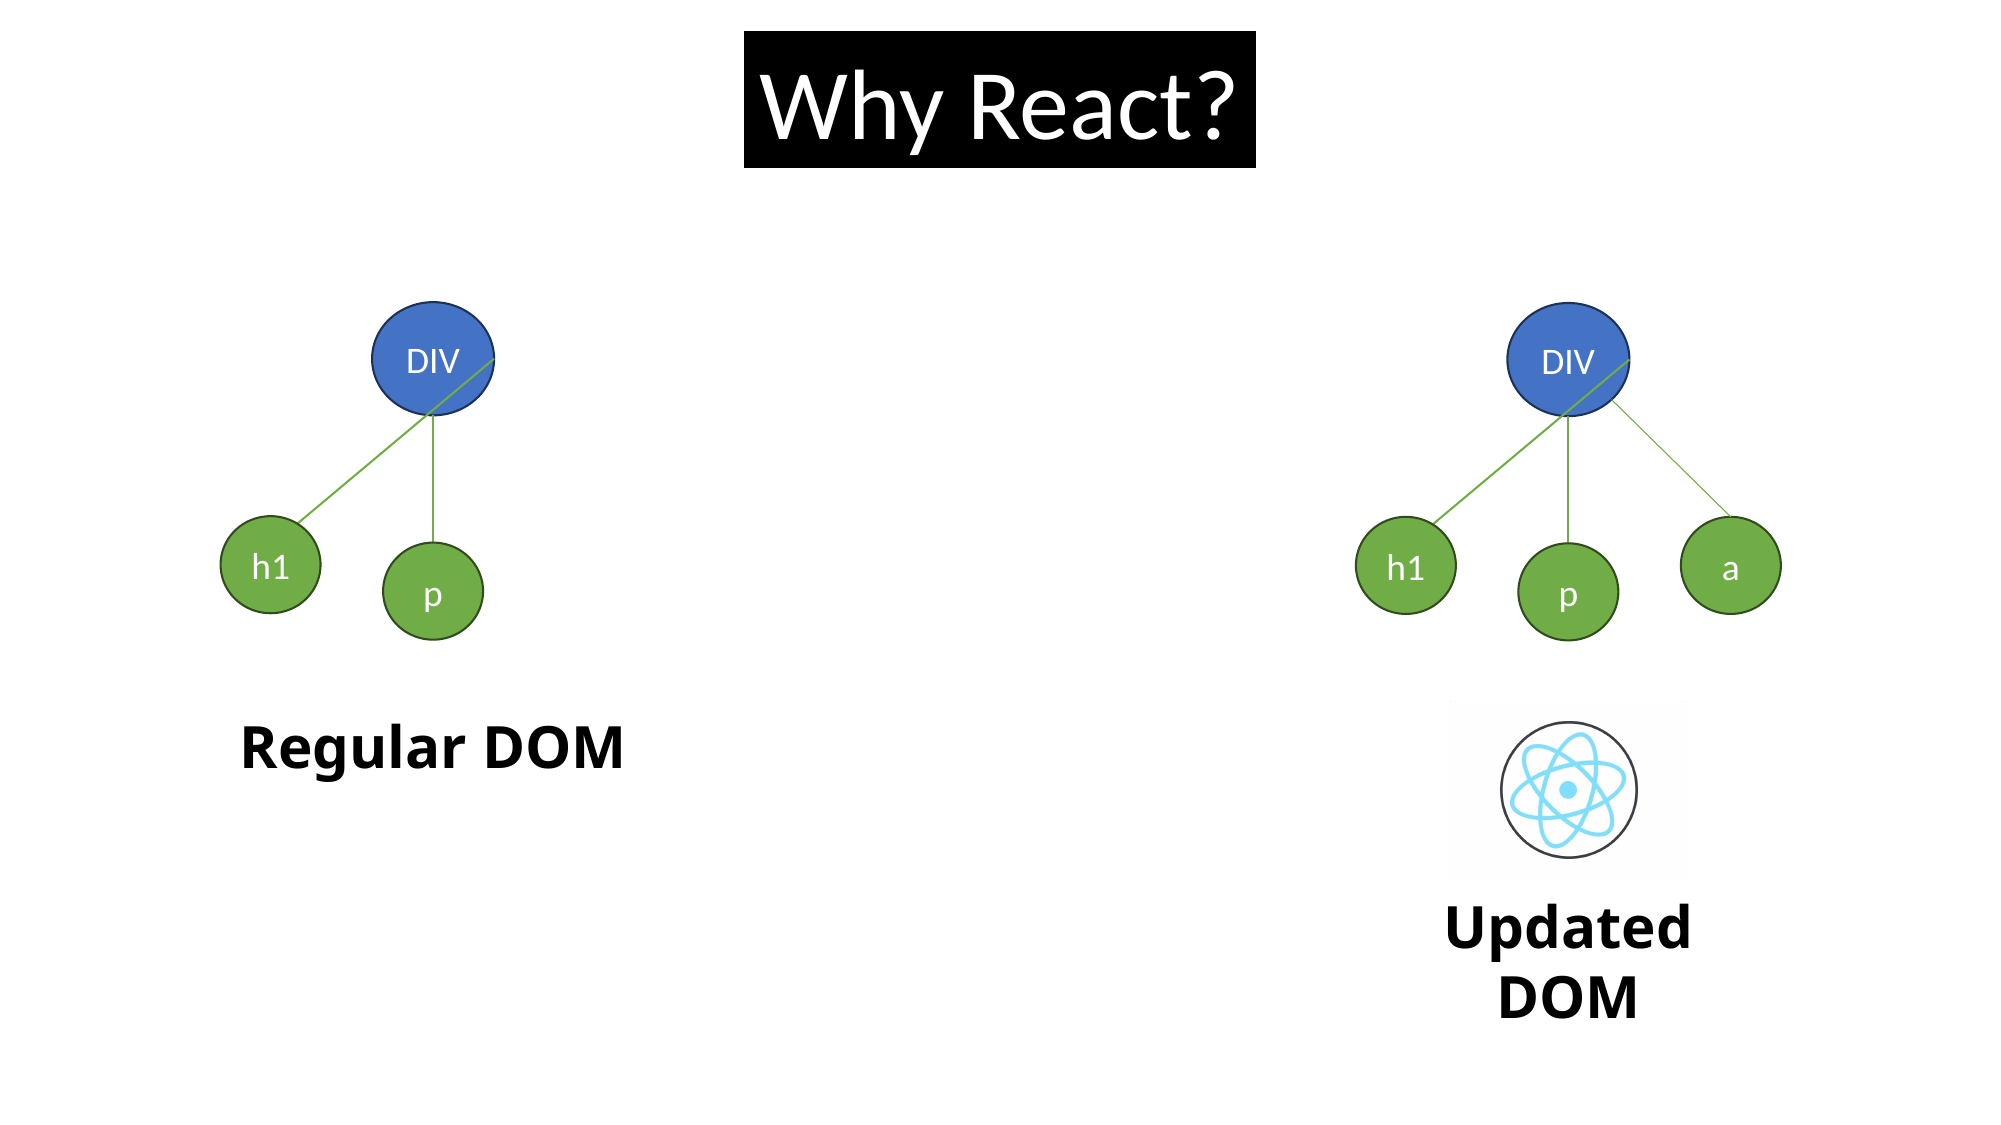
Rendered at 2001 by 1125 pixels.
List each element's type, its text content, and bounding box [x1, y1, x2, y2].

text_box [294, 398, 390, 527]
picture [1450, 701, 1686, 878]
text_box Updated DOM [1373, 883, 1764, 1038]
text_box p [382, 541, 485, 641]
text_box h1 [219, 515, 322, 615]
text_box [1429, 399, 1526, 528]
text_box DIV [1506, 301, 1631, 417]
text_box DIV [1563, 361, 1631, 418]
text_box p [1517, 542, 1620, 642]
text_box Why React? [744, 31, 1256, 168]
text_box a [1679, 515, 1782, 615]
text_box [1611, 399, 1731, 517]
text_box DIV [371, 301, 496, 417]
text_box h1 [1354, 515, 1457, 615]
text_box Regular DOM [222, 703, 645, 788]
